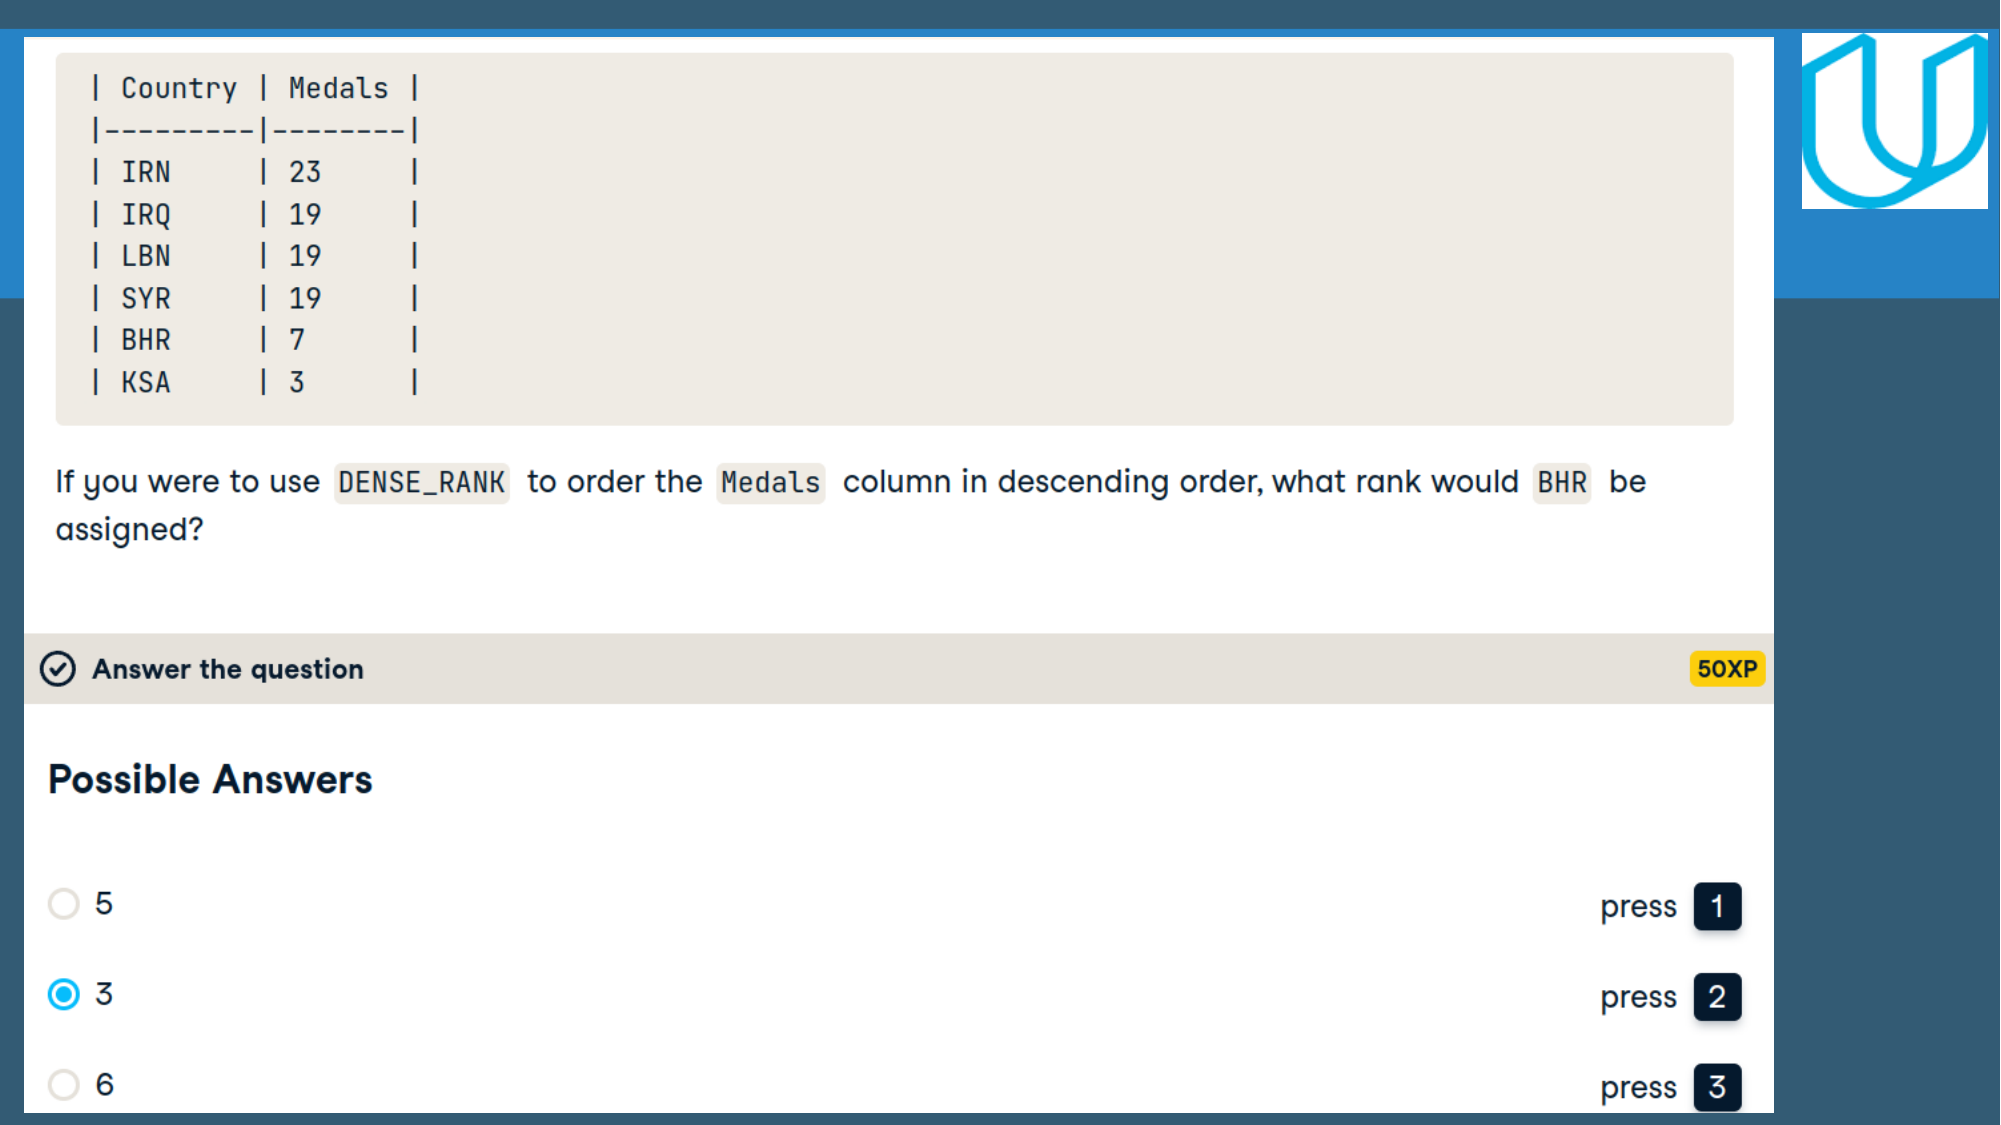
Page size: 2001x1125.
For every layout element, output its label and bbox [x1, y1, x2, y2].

picture [1876, 124, 1988, 209]
picture [1802, 33, 1988, 167]
picture [1816, 47, 1911, 197]
picture [1932, 48, 1973, 166]
picture [1802, 149, 1866, 209]
picture [24, 37, 1774, 1113]
